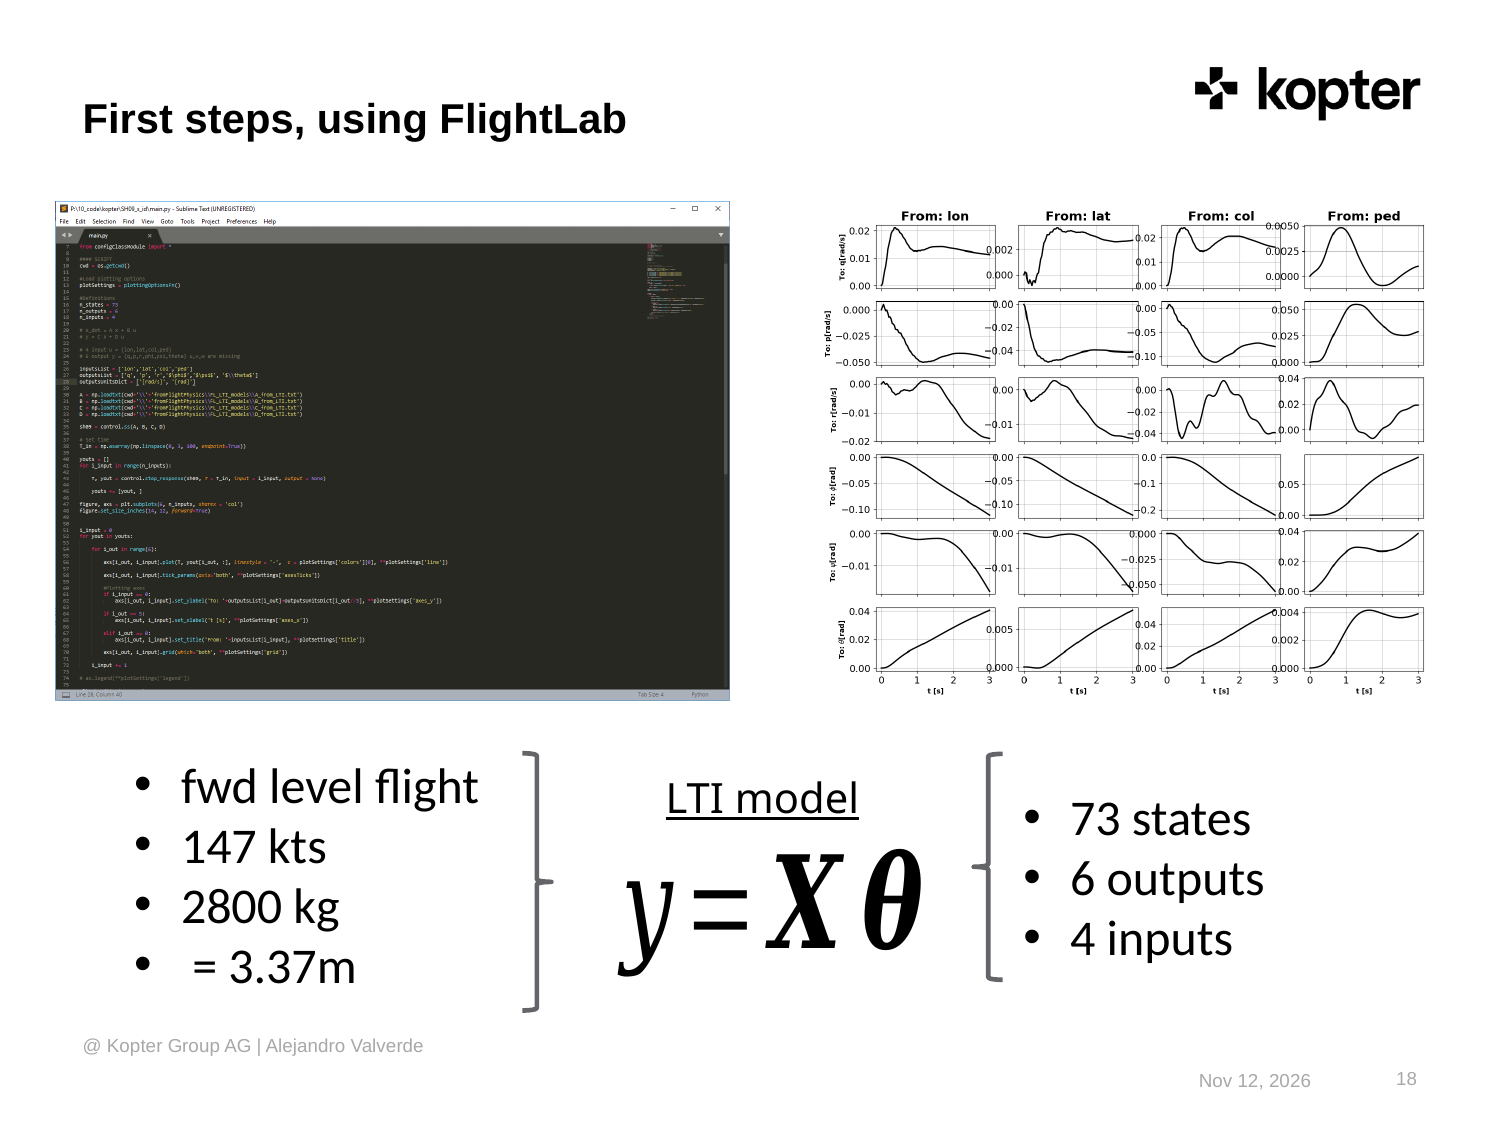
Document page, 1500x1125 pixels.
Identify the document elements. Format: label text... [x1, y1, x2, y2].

text_box 73 states 6 outputs 4 inputs [1023, 753, 1362, 939]
picture [1194, 66, 1421, 121]
picture [821, 200, 1436, 701]
list @ Kopter Group AG | Alejandro Valverde [82, 1033, 703, 1063]
text_box LTI model [655, 772, 869, 831]
title First steps, using FlightLab [82, 64, 1153, 142]
text_box [522, 752, 552, 1012]
slide_number 2-Mar-18 [1181, 1069, 1329, 1099]
text_box [973, 753, 1003, 981]
picture [55, 200, 730, 701]
slide_number 18 [1328, 1067, 1418, 1097]
